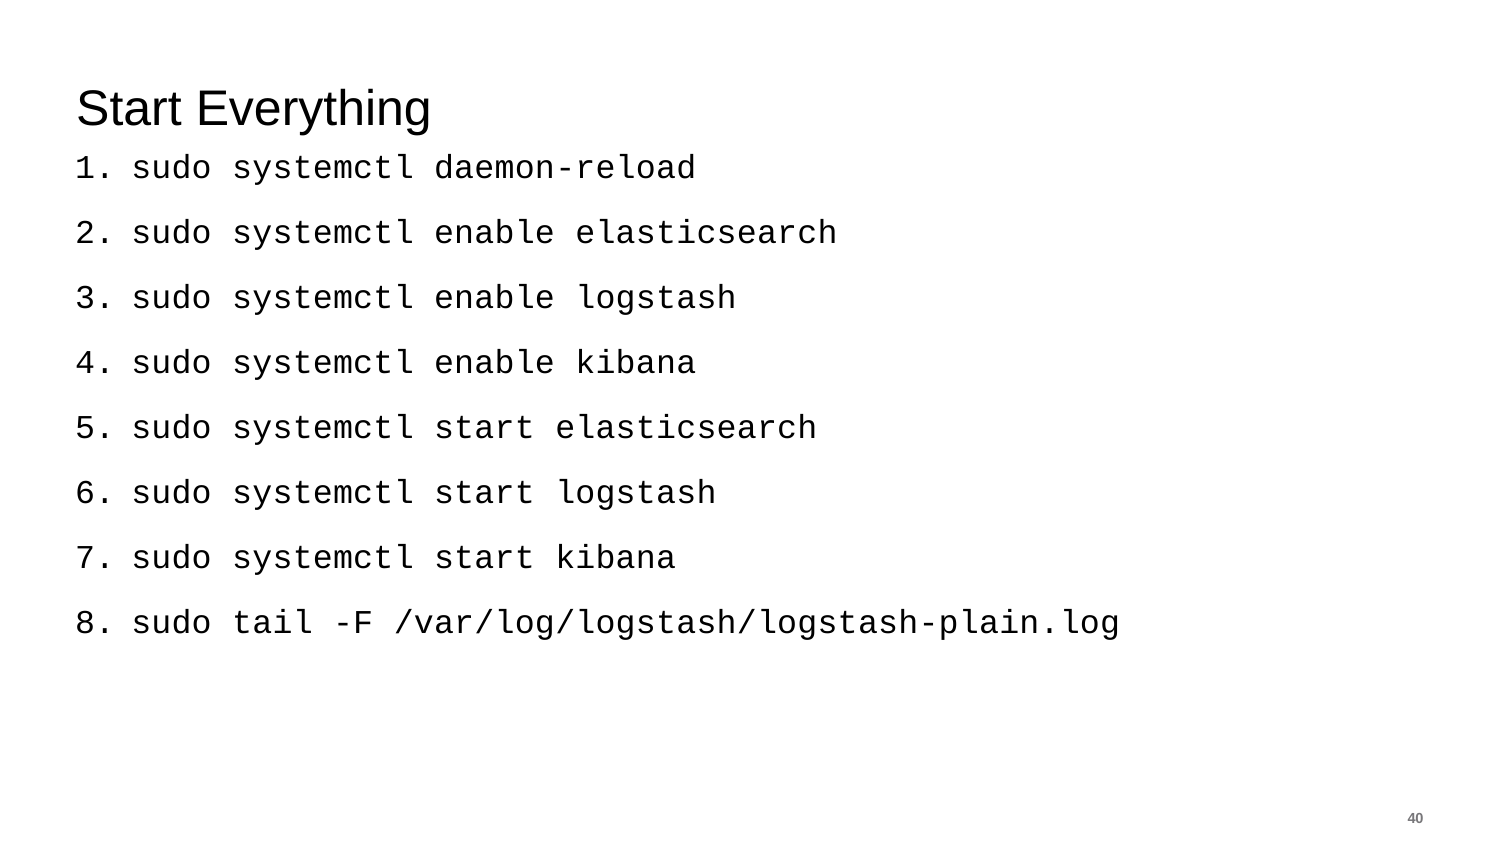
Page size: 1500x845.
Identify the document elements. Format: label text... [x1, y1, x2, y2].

title Start Everything [76, 0, 1275, 135]
list sudo systemctl daemon-reload sudo systemctl enable elasticsearch sudo systemctl enable logstash sudo systemctl enable kibana sudo systemctl start elasticsearch sudo systemctl start logstash sudo systemctl start kibana sudo tail -F /var/log/logstash/logstash-plain.log [75, 145, 1424, 772]
